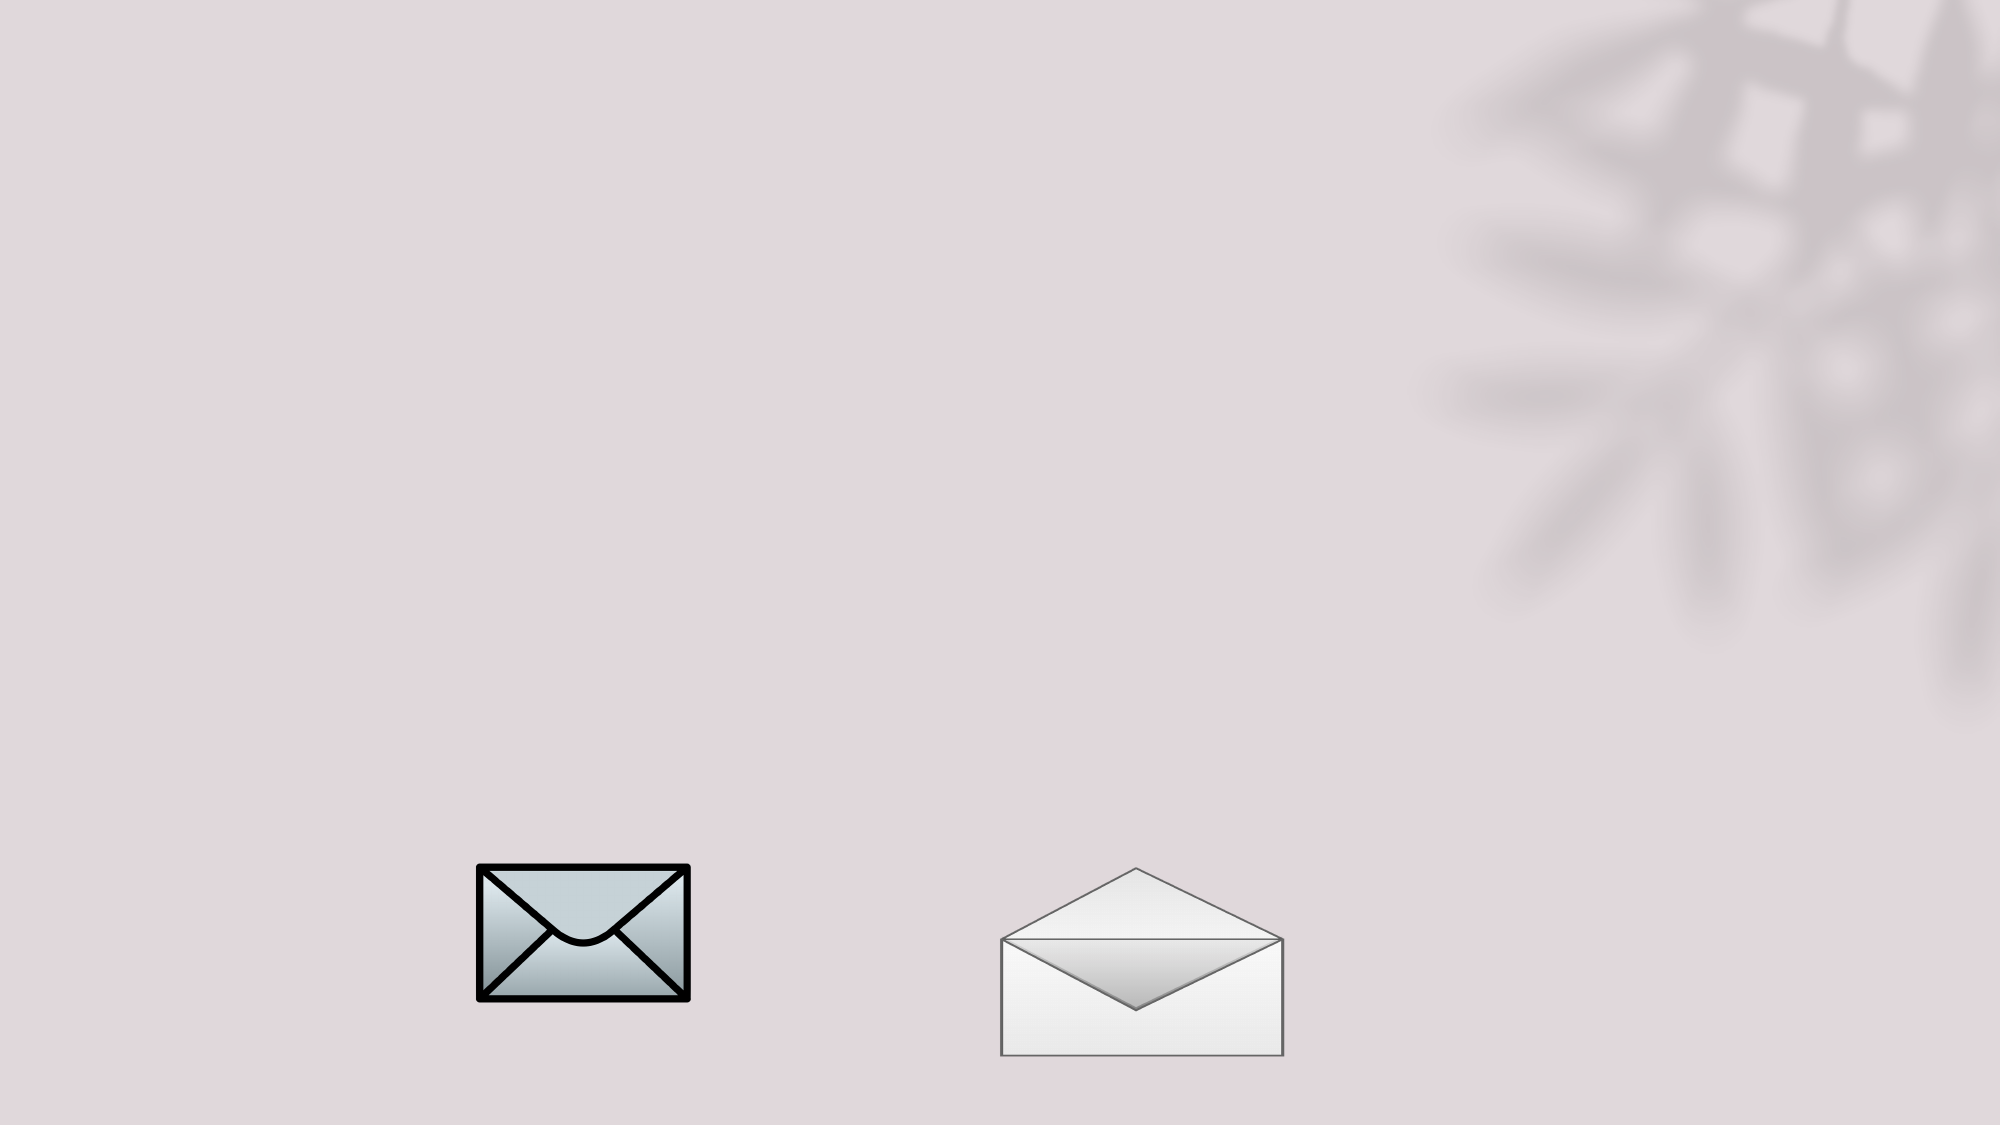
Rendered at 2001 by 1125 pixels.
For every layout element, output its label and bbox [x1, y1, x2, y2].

list [468, 857, 700, 1008]
picture [954, 858, 1330, 1068]
